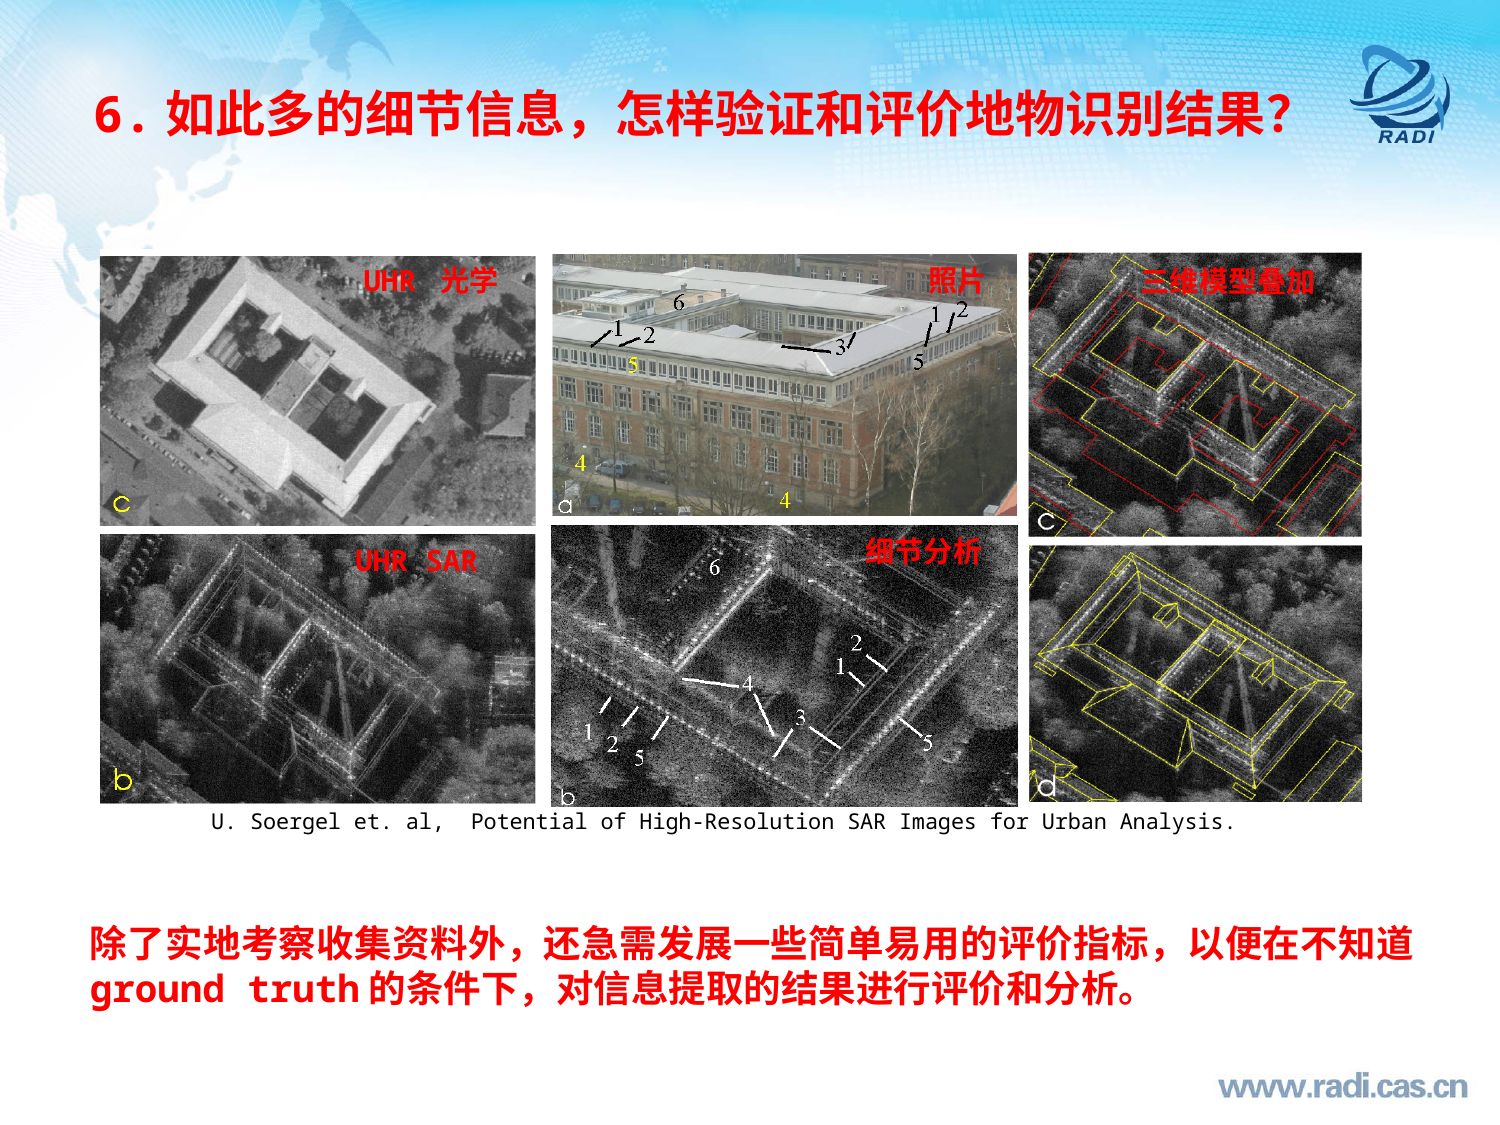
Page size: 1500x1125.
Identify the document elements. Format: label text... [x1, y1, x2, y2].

text_box 除了实地考察收集资料外，还急需发展一些简单易用的评价指标，以便在不知道ground truth的条件下，对信息提取的结果进行评价和分析。 [74, 912, 1438, 1018]
list 6.如此多的细节信息，怎样验证和评价地物识别结果？ [78, 75, 1467, 200]
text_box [99, 249, 1363, 844]
picture [0, 0, 1500, 1125]
